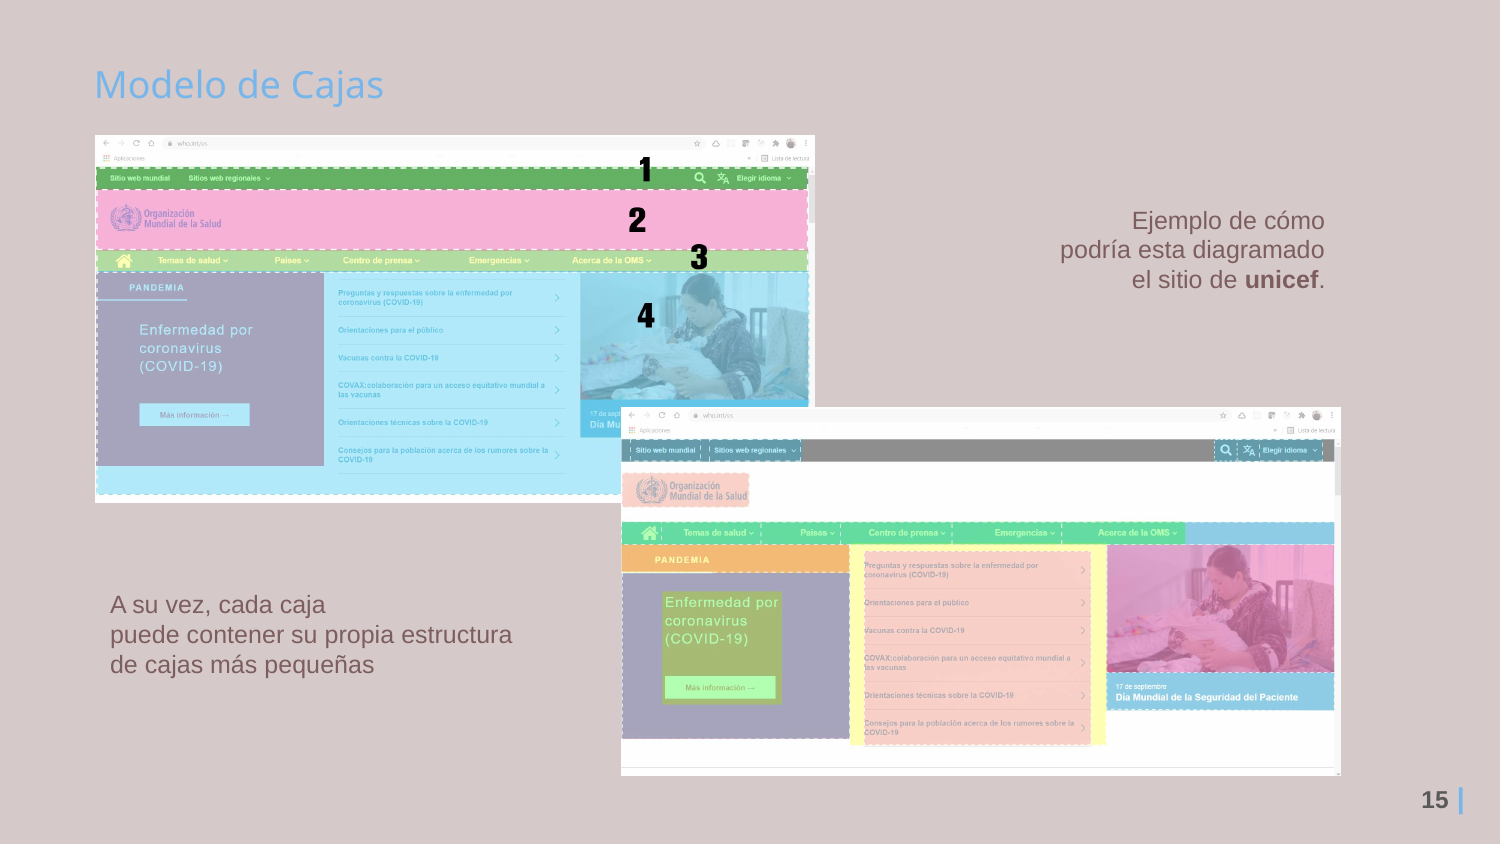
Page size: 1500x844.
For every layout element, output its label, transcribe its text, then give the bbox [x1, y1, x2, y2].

text_box Modelo de Cajas [78, 46, 1092, 122]
slide_number ‹#› | [1389, 764, 1480, 830]
text_box A su vez, cada caja puede contener su propia estructura de cajas más pequeñas [95, 573, 615, 724]
text_box Ejemplo de cómo podría esta diagramado el sitio de unicef. [819, 189, 1341, 339]
picture [94, 135, 1341, 776]
